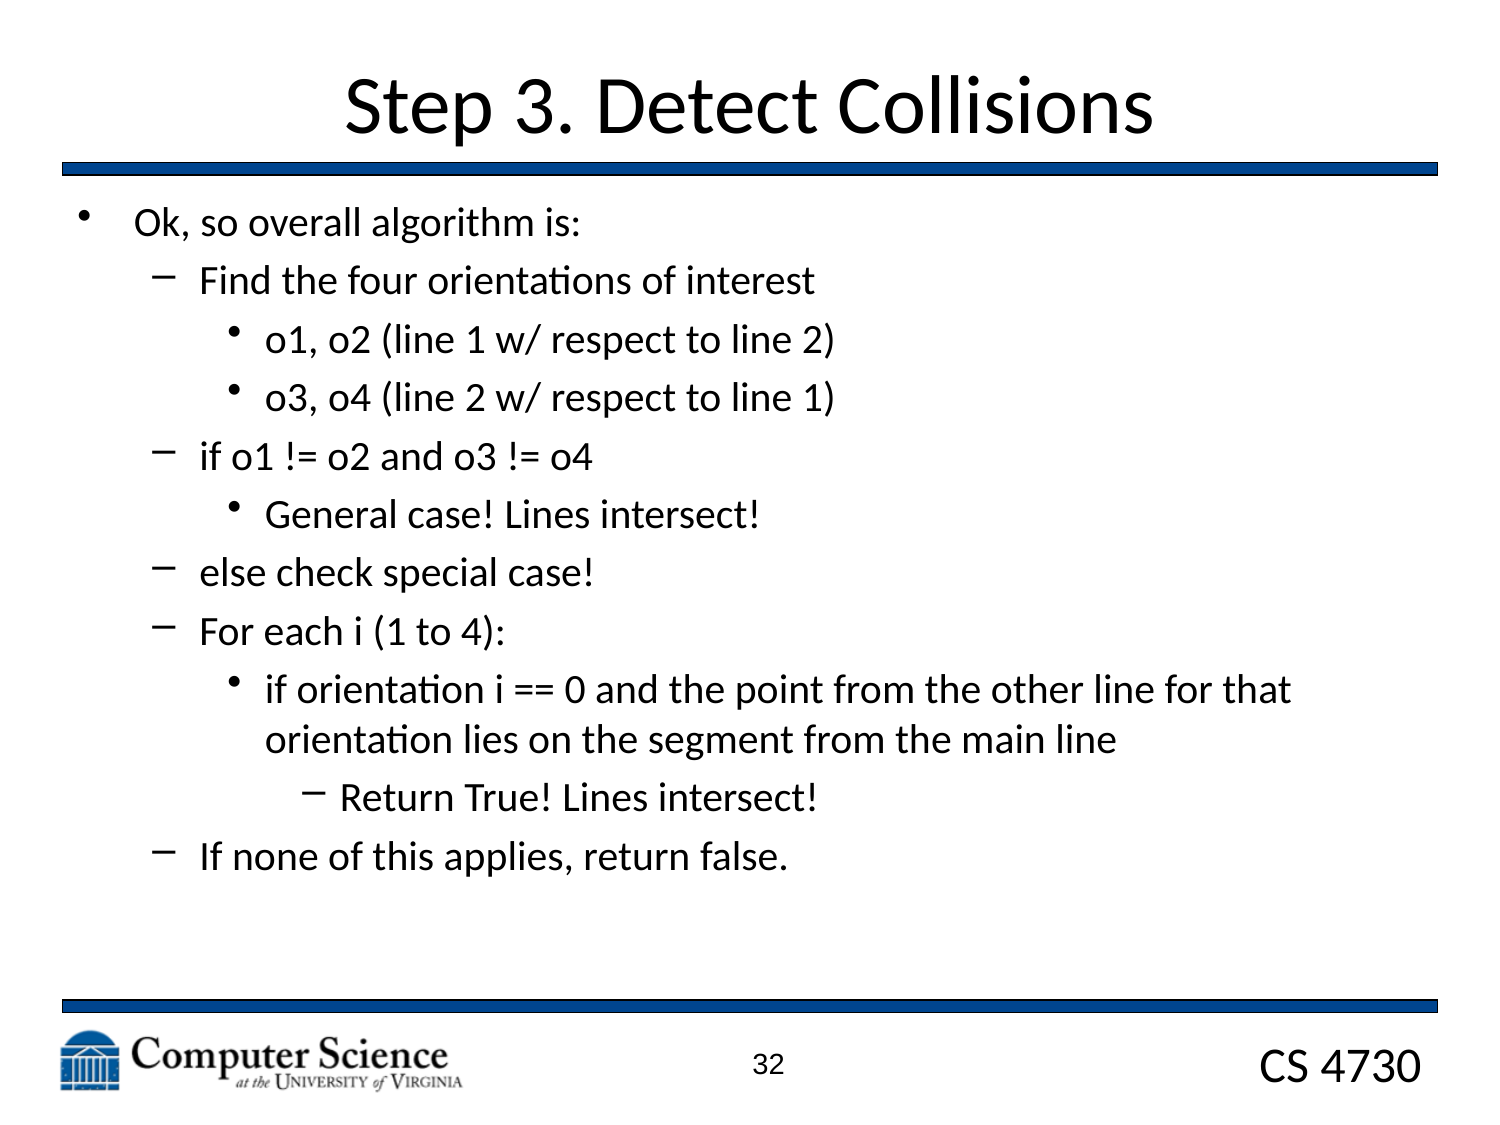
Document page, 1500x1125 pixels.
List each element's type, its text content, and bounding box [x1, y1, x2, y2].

title Step 3. Detect Collisions [62, 49, 1438, 151]
footer 32 [512, 1037, 1026, 1088]
list Ok, so overall algorithm is: Find the four orientations of interest o1, o2 (line 1 w/ respect to line 2) o3, o4 (line 2 w/ respect to line 1) if o1 != o2 and o3 != o4 General case! Lines intersect! else check special case! For each i (1 to 4): if orientation i == 0 and the point from the other line for that orientation lies on the segment from the main line Return True! Lines intersect! If none of this applies, return false. [62, 187, 1426, 1038]
picture [50, 1024, 472, 1101]
